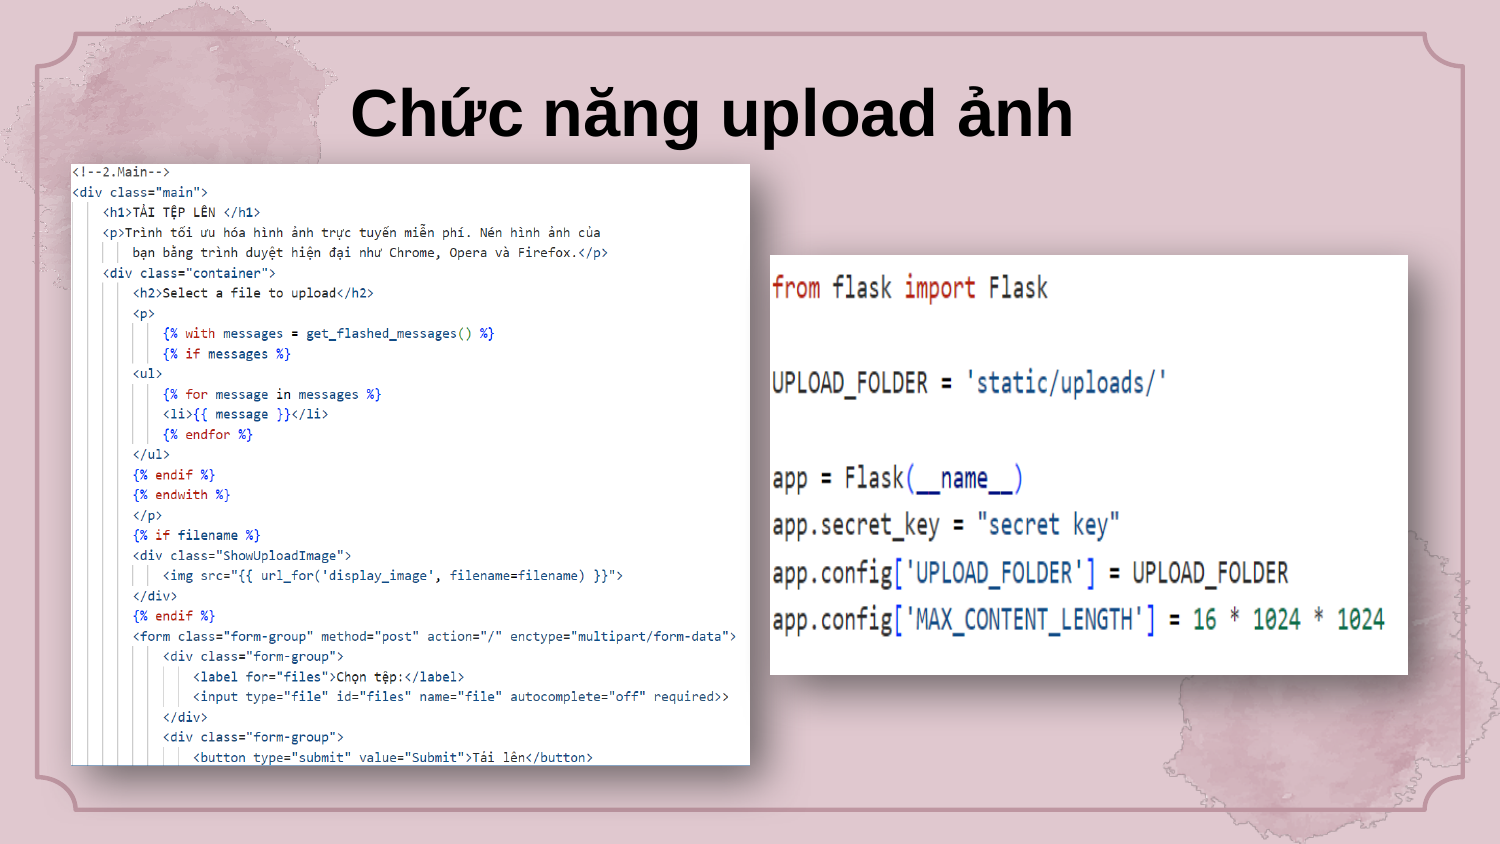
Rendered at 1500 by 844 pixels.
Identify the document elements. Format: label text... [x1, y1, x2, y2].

title Chức năng upload ảnh [335, 54, 1333, 149]
picture [769, 254, 1408, 676]
picture [70, 164, 751, 766]
